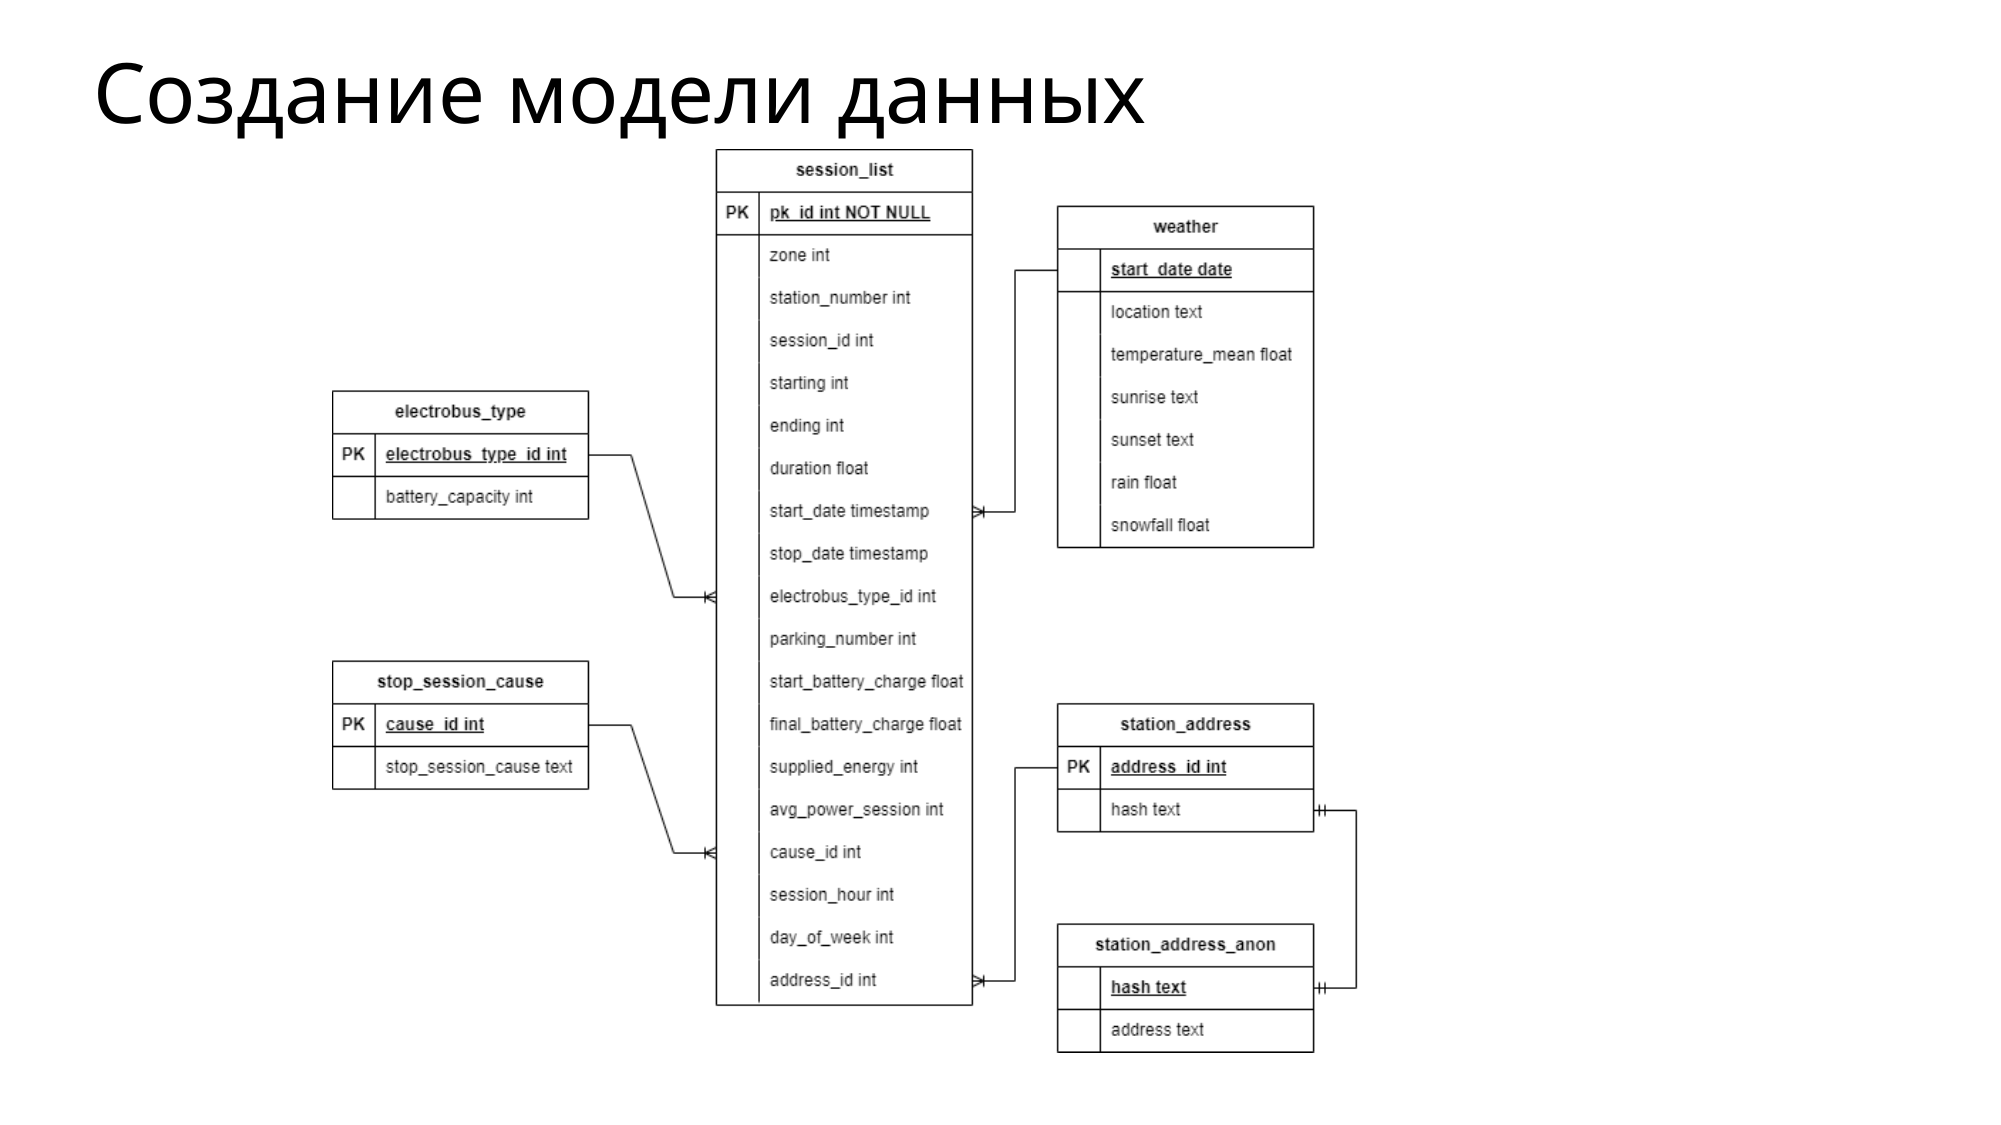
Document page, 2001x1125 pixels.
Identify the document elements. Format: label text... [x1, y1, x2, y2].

picture [332, 149, 1370, 1053]
title Создание модели данных [78, 43, 1922, 150]
